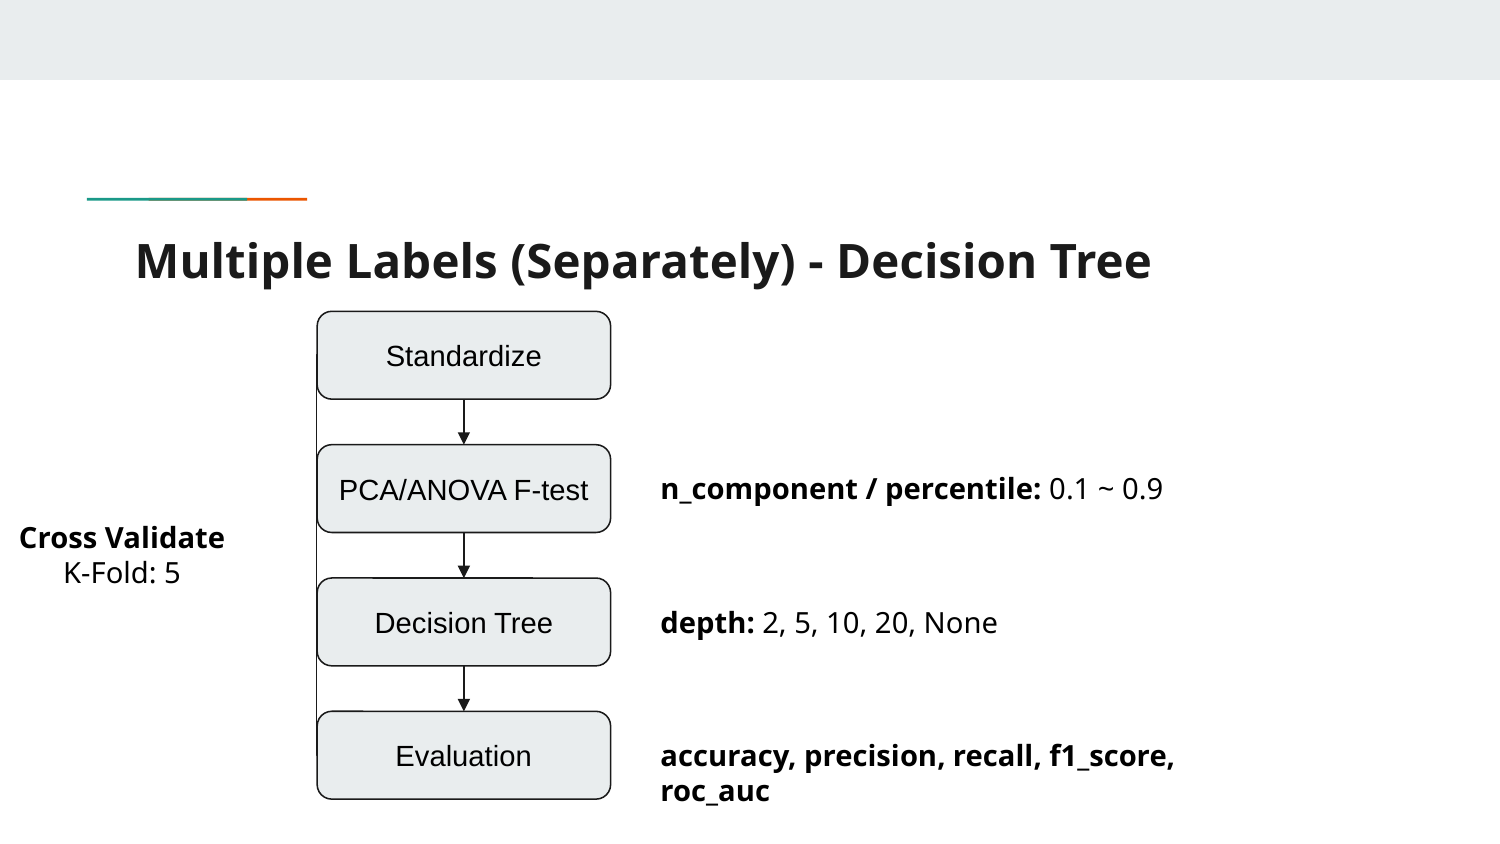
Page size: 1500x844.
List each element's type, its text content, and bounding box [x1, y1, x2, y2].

text_box Decision Tree [321, 577, 611, 666]
text_box Cross Validate K-Fold: 5 [0, 504, 254, 605]
text_box accuracy, precision, recall, f1_score, roc_auc [645, 722, 1247, 823]
text_box PCA/ANOVA F-test [321, 444, 611, 533]
text_box n_component / percentile: 0.1 ~ 0.9 [645, 455, 1247, 521]
title Multiple Labels (Separately) - Decision Tree [119, 216, 1381, 305]
text_box Evaluation [317, 711, 611, 800]
text_box Standardize [317, 311, 611, 400]
text_box depth: 2, 5, 10, 20, None [645, 589, 1247, 654]
